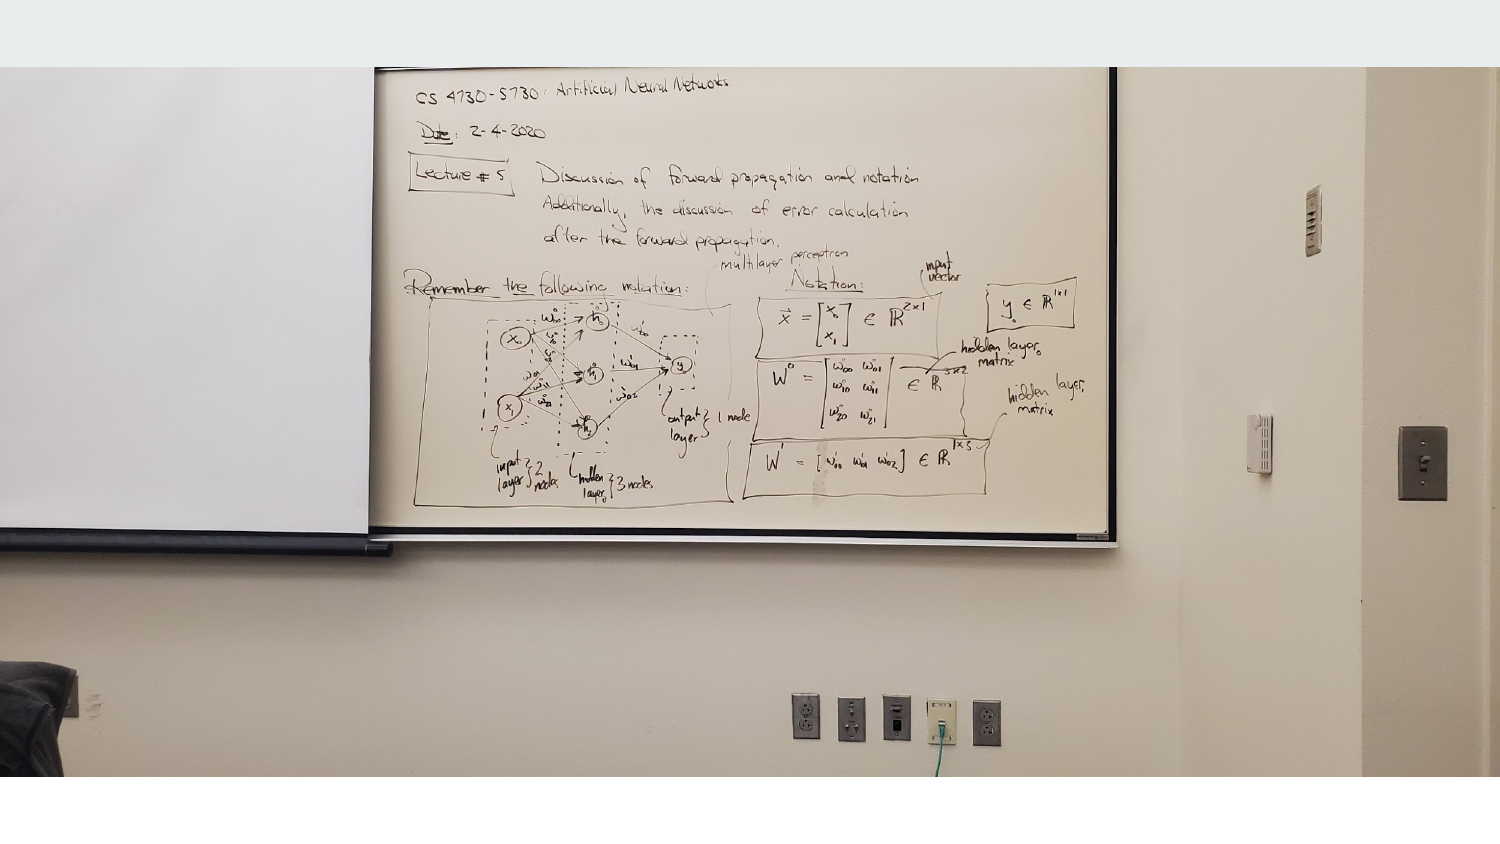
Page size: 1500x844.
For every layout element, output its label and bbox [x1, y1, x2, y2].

picture [0, 66, 1500, 777]
